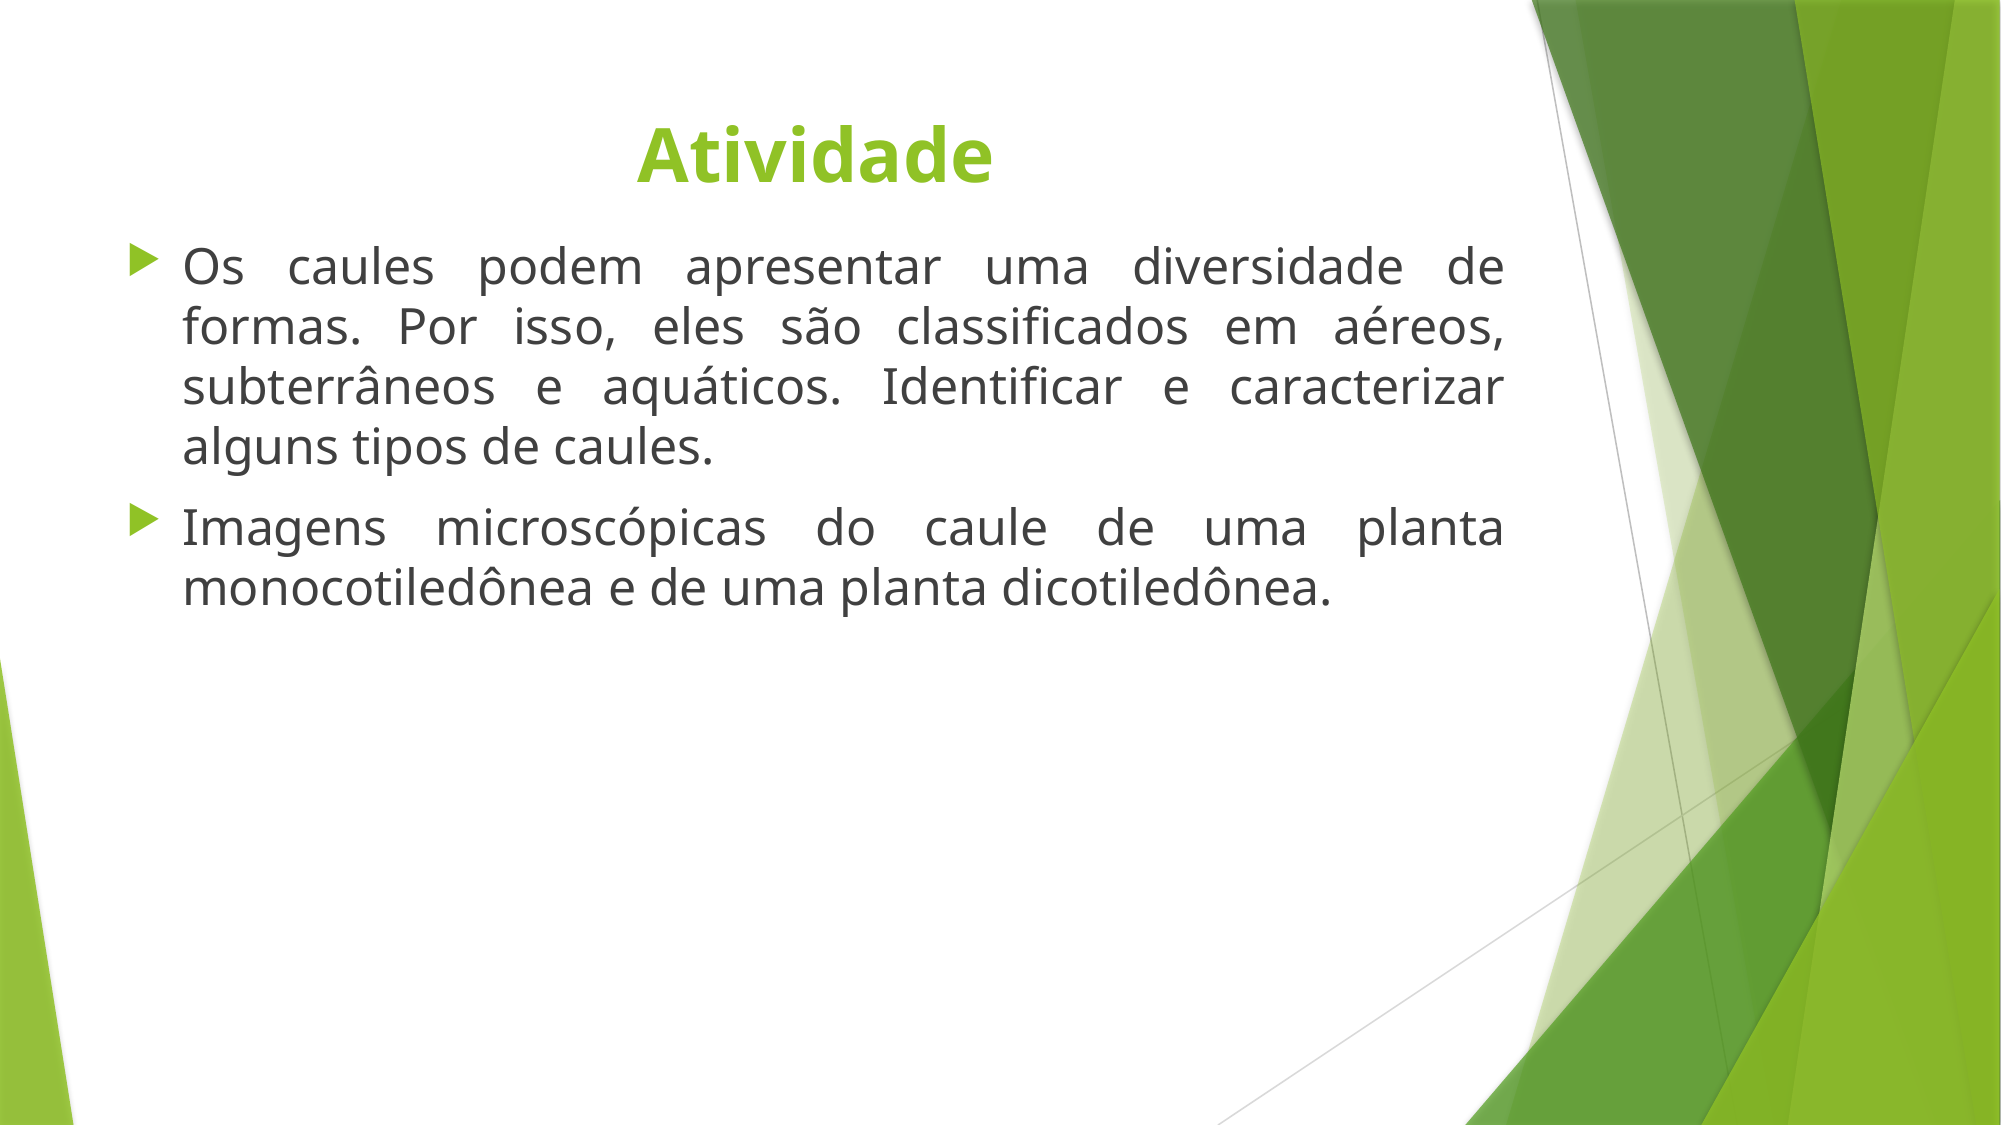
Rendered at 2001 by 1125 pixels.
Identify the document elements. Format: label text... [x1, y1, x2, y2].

title Atividade [111, 99, 1522, 227]
list Os caules podem apresentar uma diversidade de formas. Por isso, eles são classificados em aéreos, subterrâneos e aquáticos. Identificar e caracterizar alguns tipos de caules. Imagens microscópicas do caule de uma planta monocotiledônea e de uma planta dicotiledônea. [111, 227, 1522, 991]
